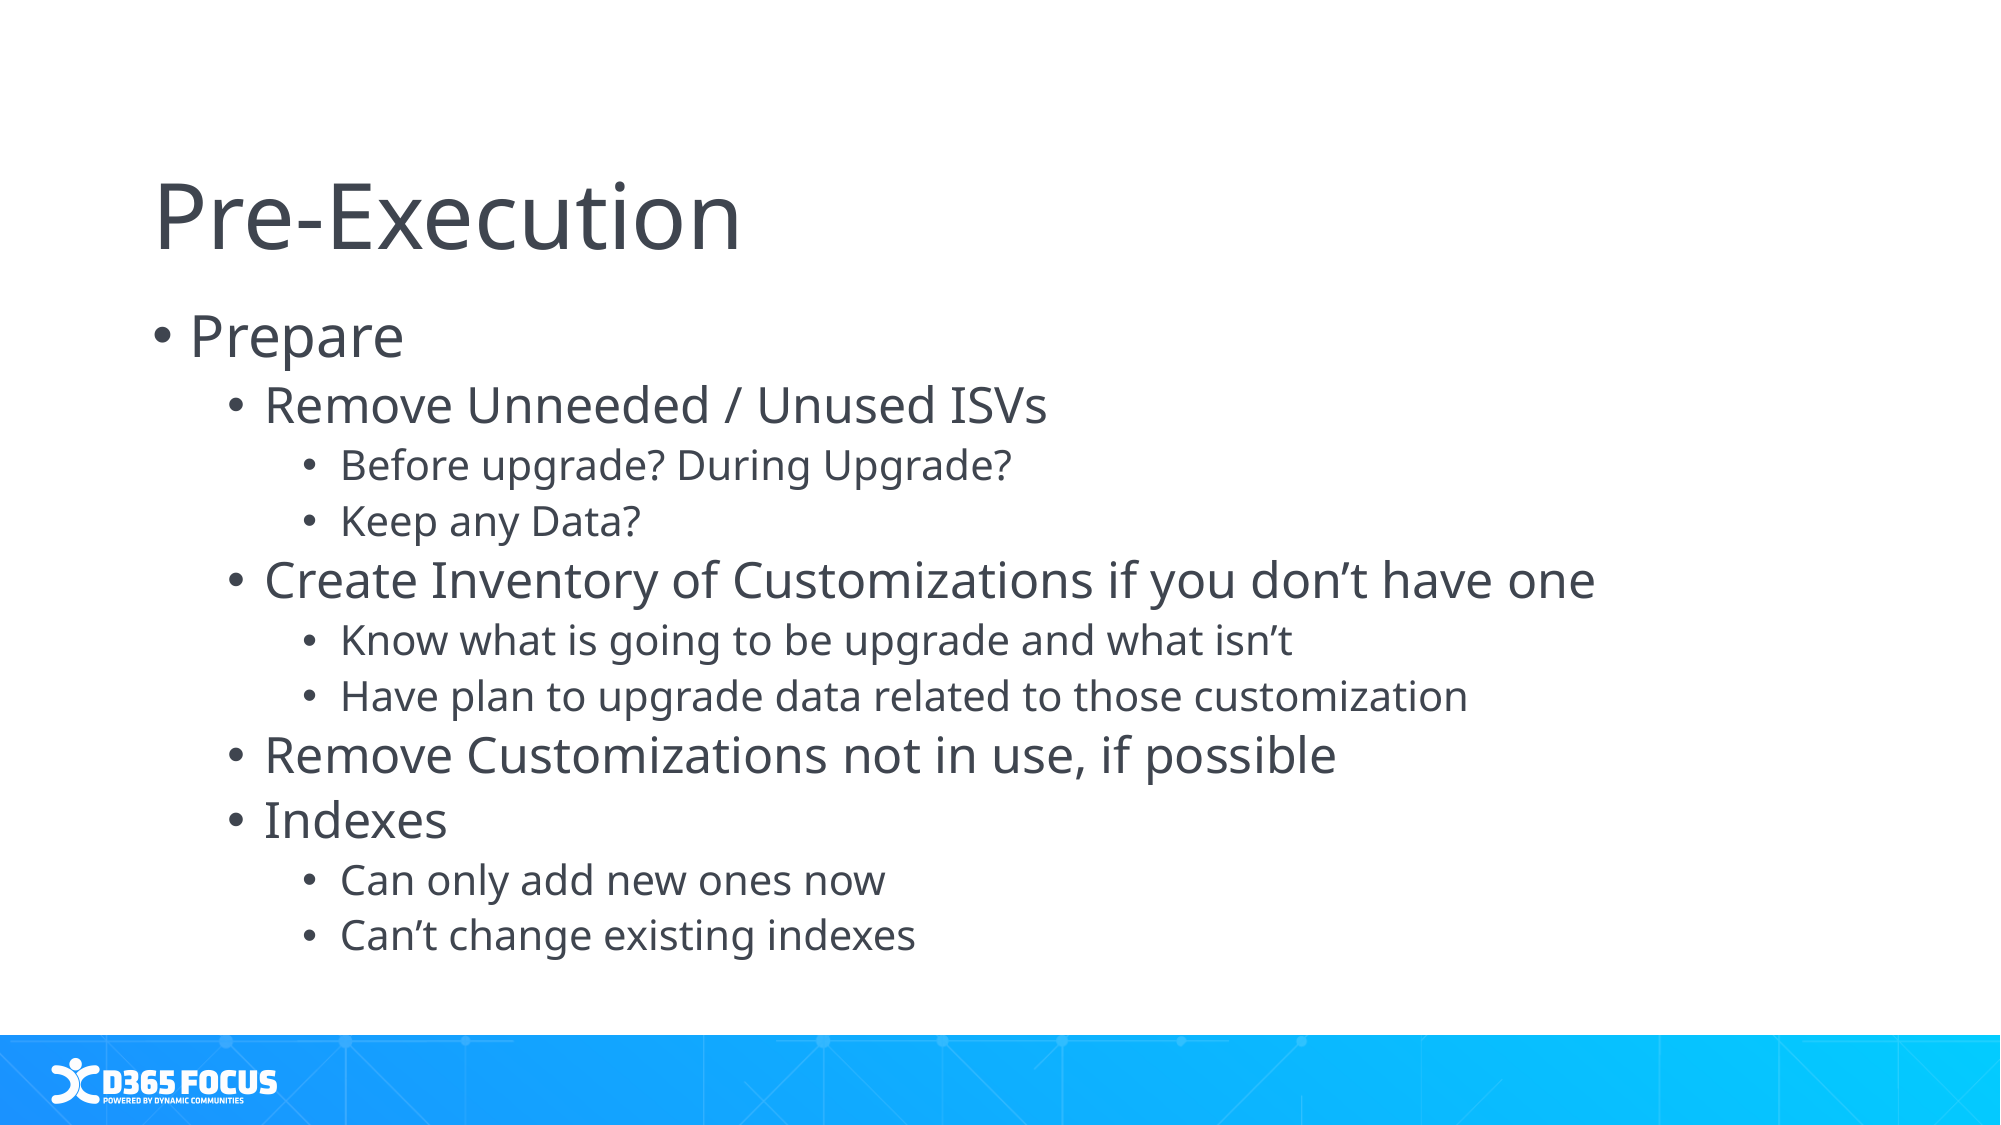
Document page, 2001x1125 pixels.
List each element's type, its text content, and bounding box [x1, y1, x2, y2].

picture [937, 1035, 948, 1125]
picture [1297, 1037, 1306, 1046]
picture [0, 1035, 934, 1125]
picture [1057, 1035, 1067, 1125]
title Pre-Execution [137, 59, 1863, 278]
list Prepare Remove Unneeded / Unused ISVs Before upgrade? During Upgrade? Keep any Data? Create Inventory of Customizations if you don’t have one Know what is going to be upgrade and what isn’t Have plan to upgrade data related to those customization Remove Customizations not in use, if possible Indexes Can only add new ones now Can’t change existing indexes [137, 299, 1863, 1014]
picture [1177, 1037, 1186, 1046]
